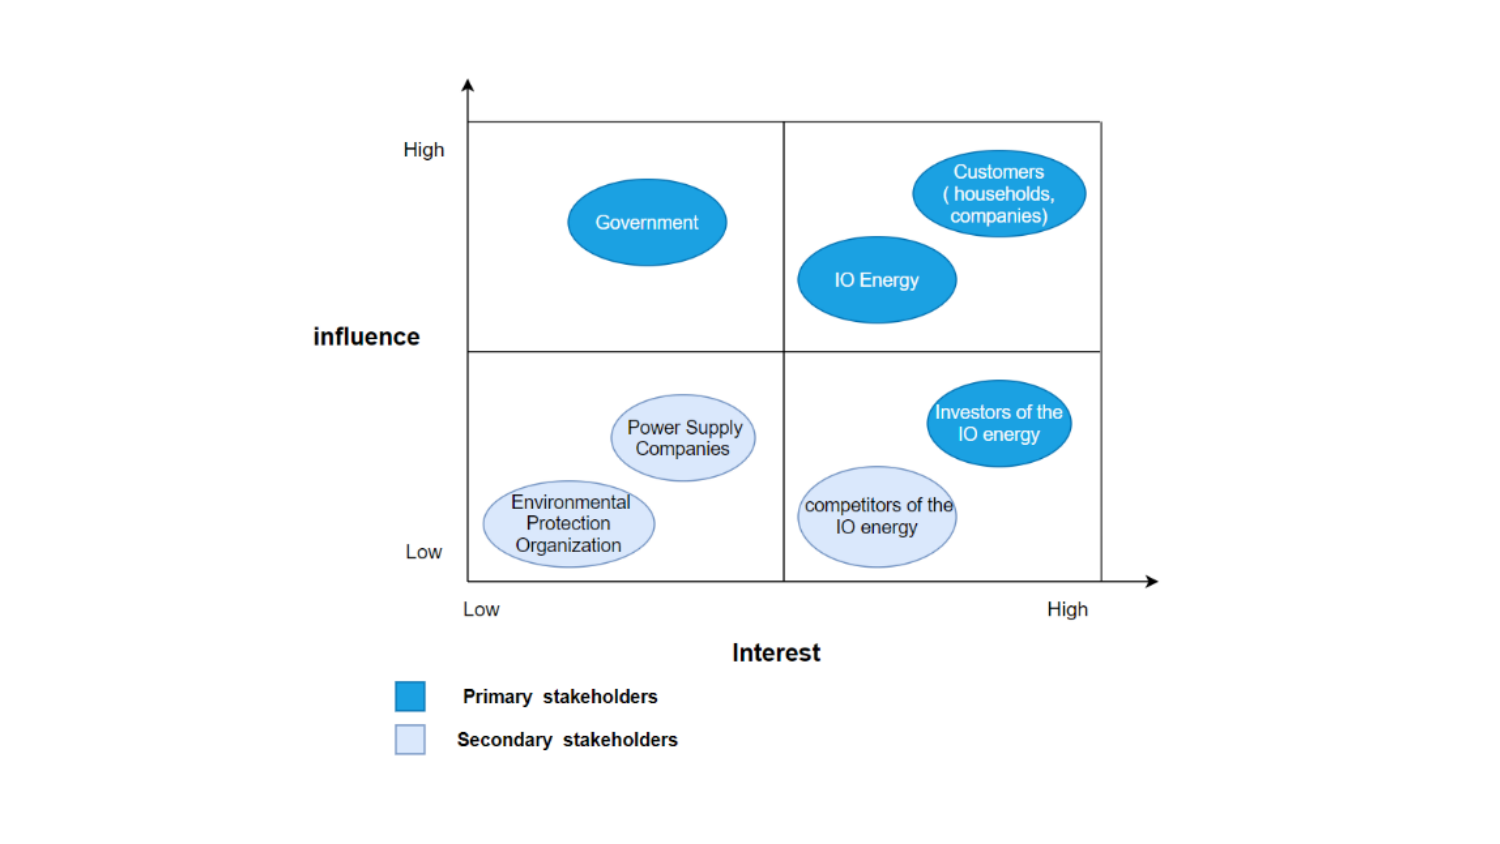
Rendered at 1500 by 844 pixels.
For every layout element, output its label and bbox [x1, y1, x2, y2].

picture [302, 77, 1198, 767]
